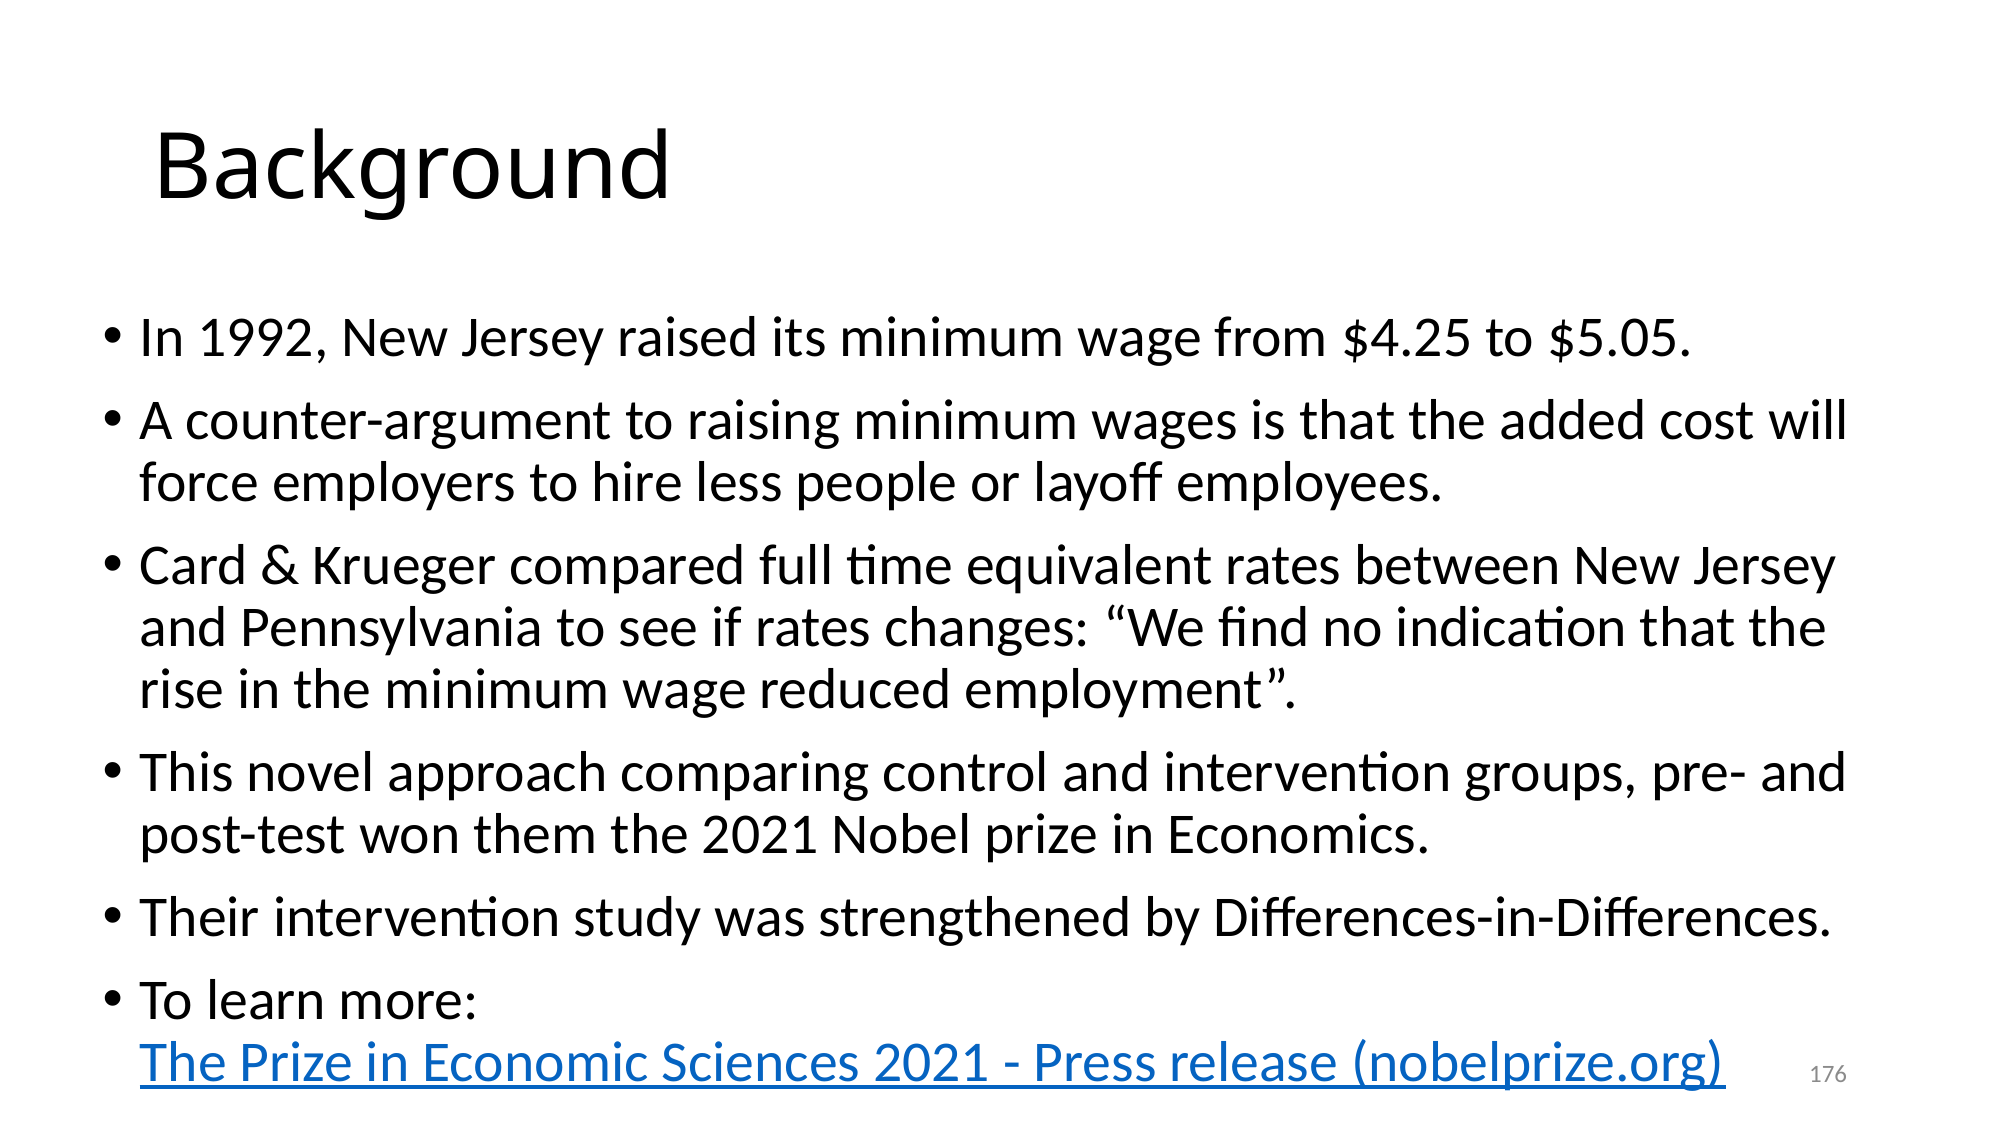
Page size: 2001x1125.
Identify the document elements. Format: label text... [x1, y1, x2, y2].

slide_number 176 [1412, 1042, 1863, 1103]
title Background [137, 59, 1863, 278]
list In 1992, New Jersey raised its minimum wage from $4.25 to $5.05. A counter-argument to raising minimum wages is that the added cost will force employers to hire less people or layoff employees. Card & Krueger compared full time equivalent rates between New Jersey and Pennsylvania to see if rates changes: “We find no indication that the rise in the minimum wage reduced employment”. This novel approach comparing control and intervention groups, pre- and post-test won them the 2021 Nobel prize in Economics. Their intervention study was strengthened by Differences-in-Differences. To learn more: The Prize in Economic Sciences 2021 - Press release (nobelprize.org) [87, 299, 1920, 1107]
